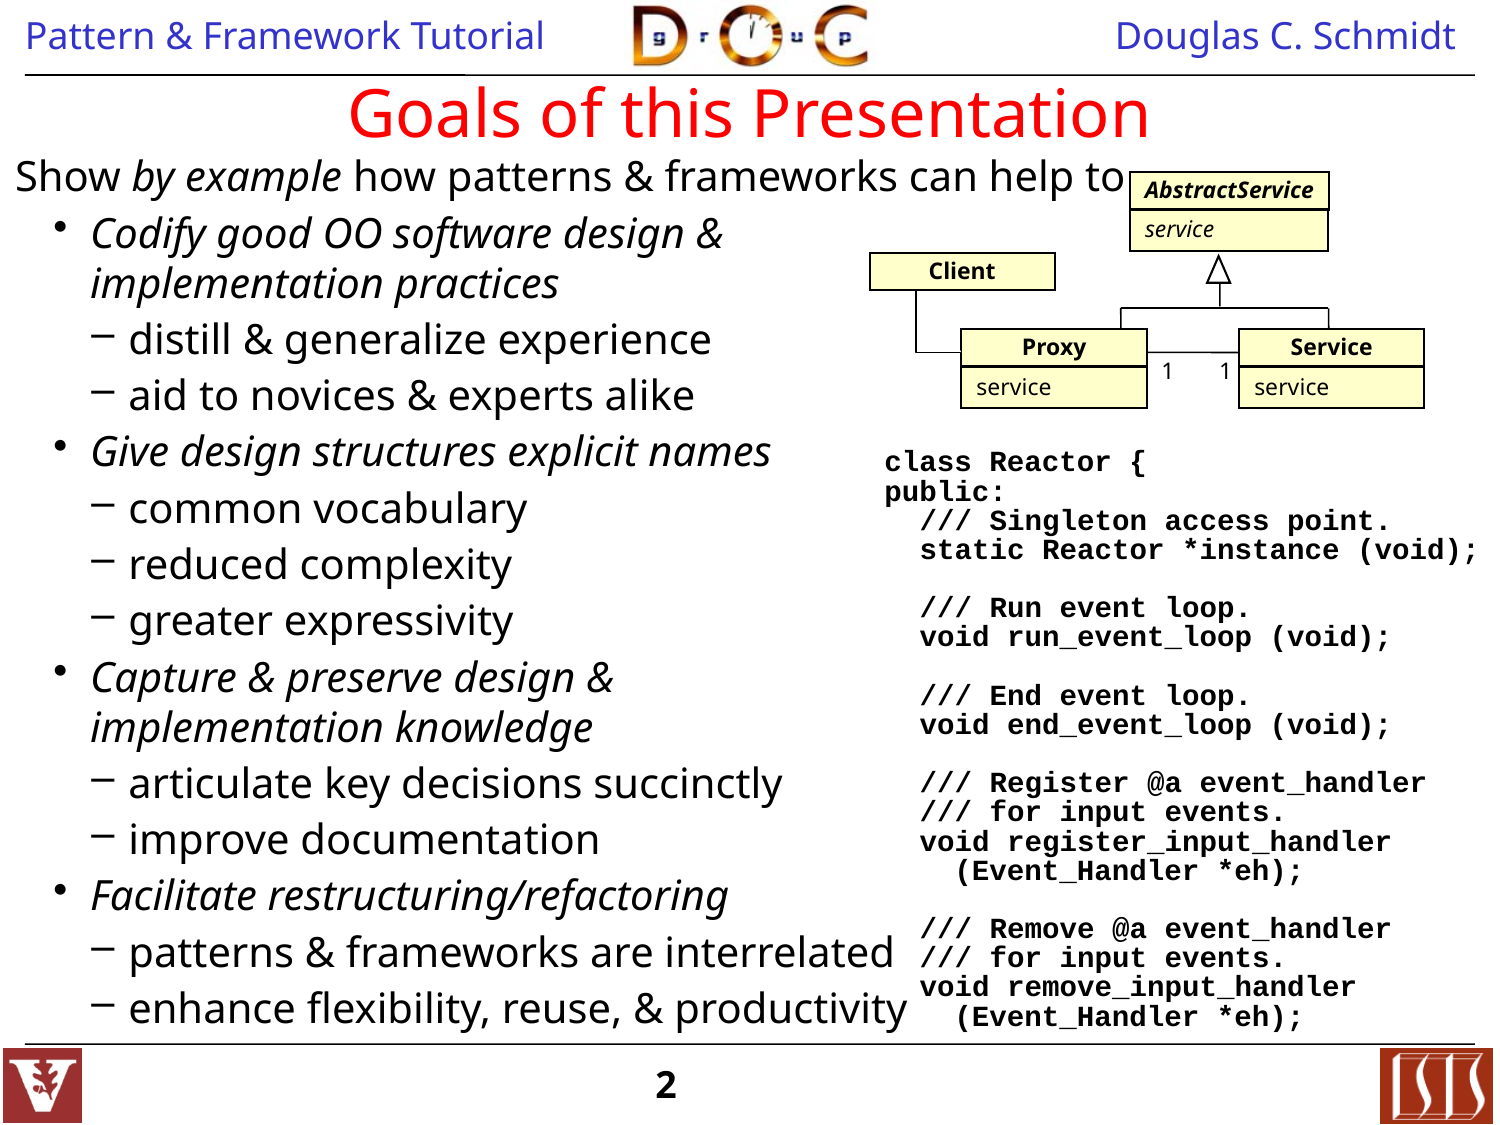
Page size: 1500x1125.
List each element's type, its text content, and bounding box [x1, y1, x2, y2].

picture [624, 0, 875, 71]
list Show by example how patterns & frameworks can help to Codify good OO software design & implementation practices distill & generalize experience aid to novices & experts alike Give design structures explicit names common vocabulary reduced complexity greater expressivity Capture & preserve design & implementation knowledge articulate key decisions succinctly improve documentation Facilitate restructuring/refactoring patterns & frameworks are interrelated enhance flexibility, reuse, & productivity [0, 142, 1419, 1072]
picture [3, 1072, 82, 1123]
picture [1380, 1048, 1493, 1124]
title Goals of this Presentation [24, 79, 1476, 143]
text_box class Reactor { public: /// Singleton access point. static Reactor *instance (void); /// Run event loop. void run_event_loop (void); /// End event loop. void end_event_loop (void); /// Register @a event_handler /// for input events. void register_input_handler (Event_Handler *eh); /// Remove @a event_handler /// for input events. void remove_input_handler (Event_Handler *eh); [869, 441, 1500, 1040]
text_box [869, 171, 1425, 453]
